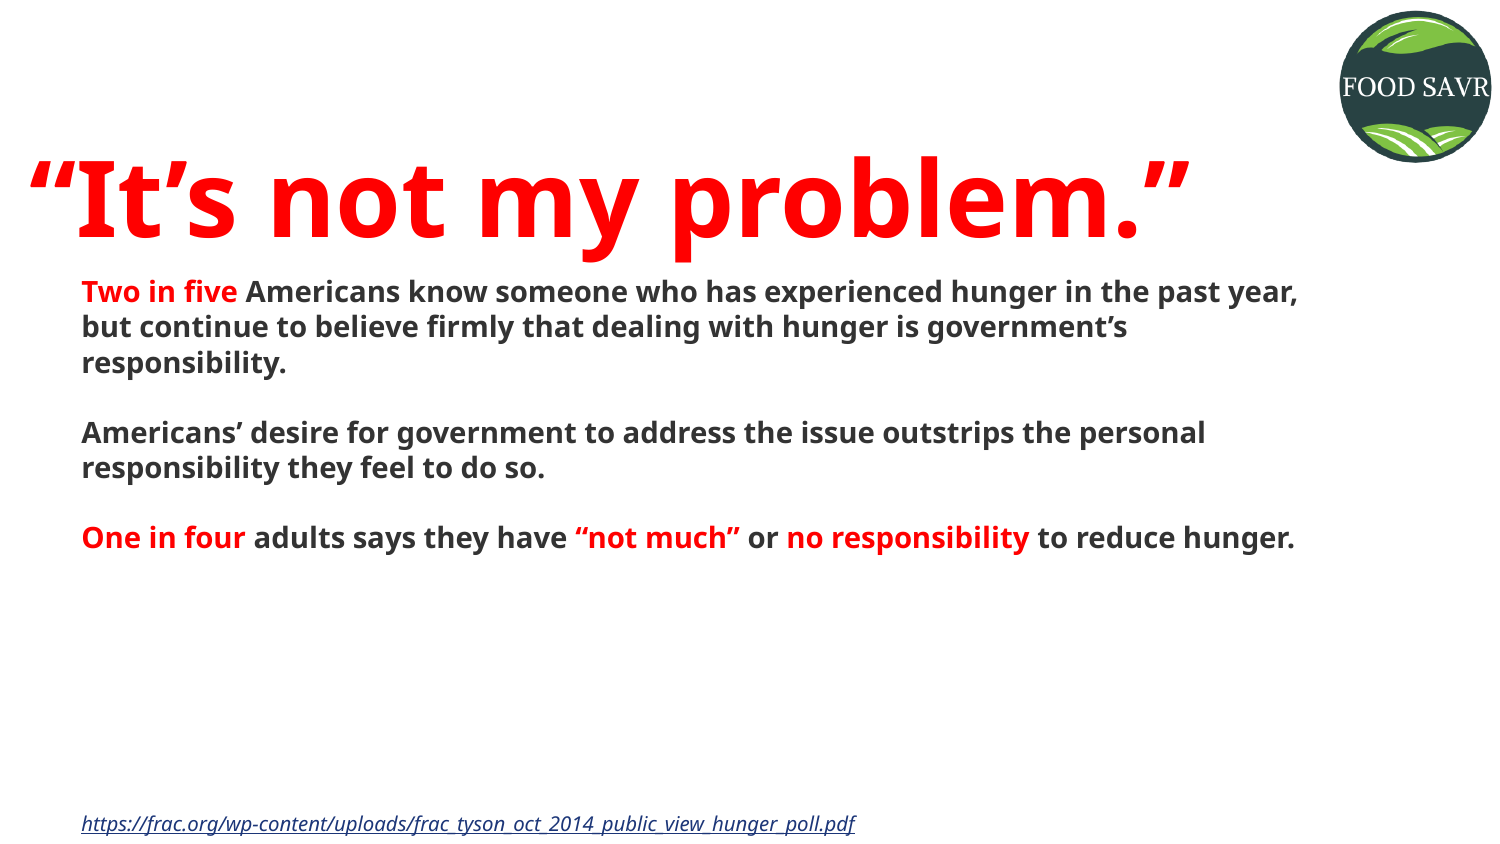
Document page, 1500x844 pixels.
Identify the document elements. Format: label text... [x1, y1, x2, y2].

picture [1330, 0, 1500, 173]
title Two in five Americans know someone who has experienced hunger in the past year, but continue to believe firmly that dealing with hunger is government’s responsibility. Americans’ desire for government to address the issue outstrips the personal responsibility they feel to do so. One in four adults says they have “not much” or no responsibility to reduce hunger. https://frac.org/wp-content/uploads/frac_tyson_oct_2014_public_view_hunger_poll.pdf [66, 259, 1322, 844]
title “It’s not my problem.” [14, 116, 1486, 259]
